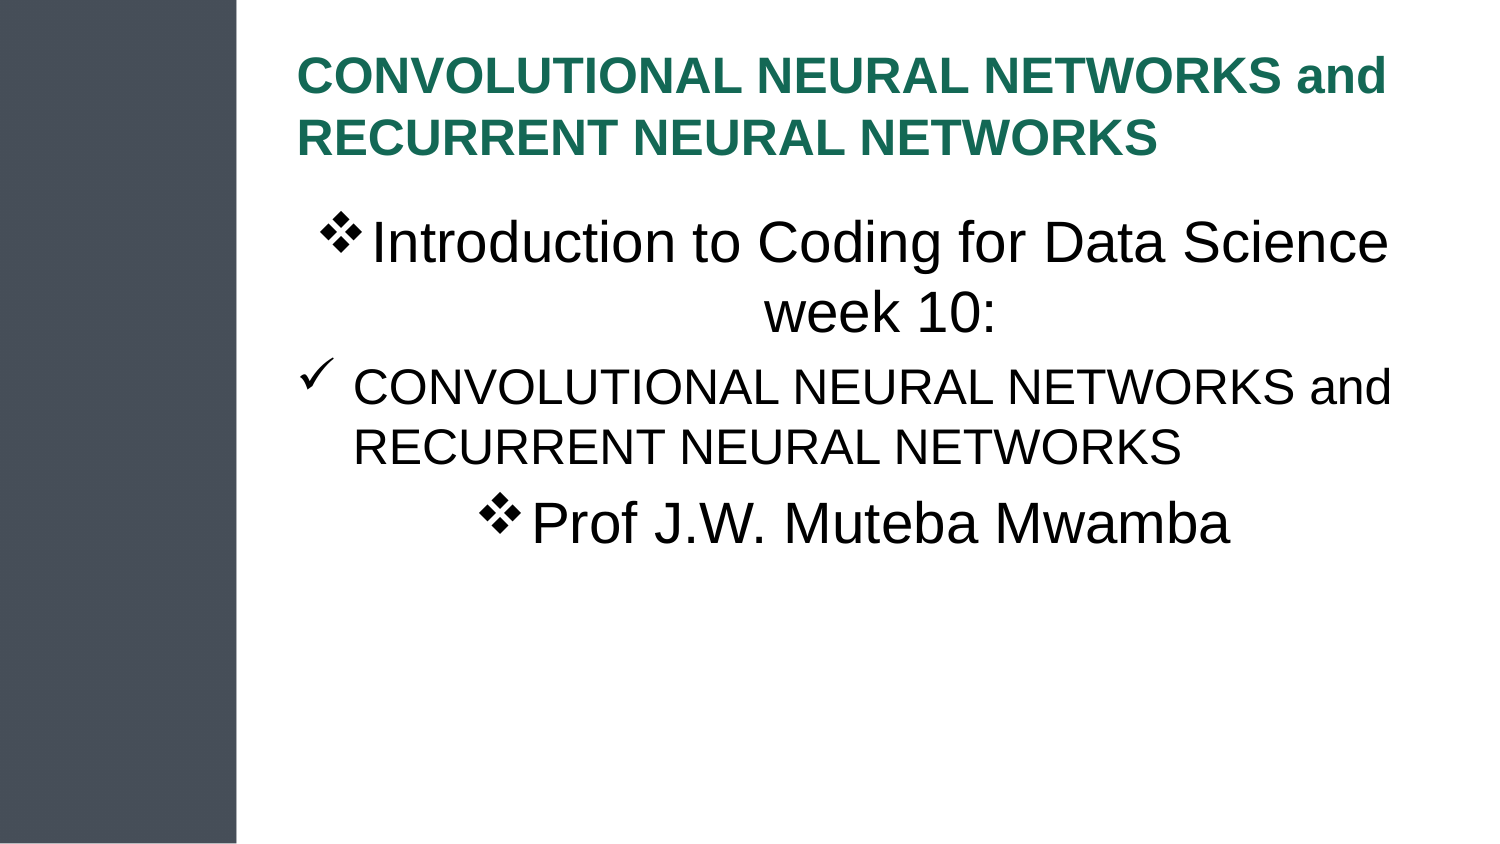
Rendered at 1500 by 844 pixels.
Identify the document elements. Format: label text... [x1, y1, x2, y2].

picture [0, 0, 1500, 844]
list Introduction to Coding for Data Science week 10: CONVOLUTIONAL NEURAL NETWORKS and RECURRENT NEURAL NETWORKS Prof J.W. Muteba Mwamba [281, 196, 1425, 754]
title CONVOLUTIONAL NEURAL NETWORKS and RECURRENT NEURAL NETWORKS [281, 33, 1425, 175]
